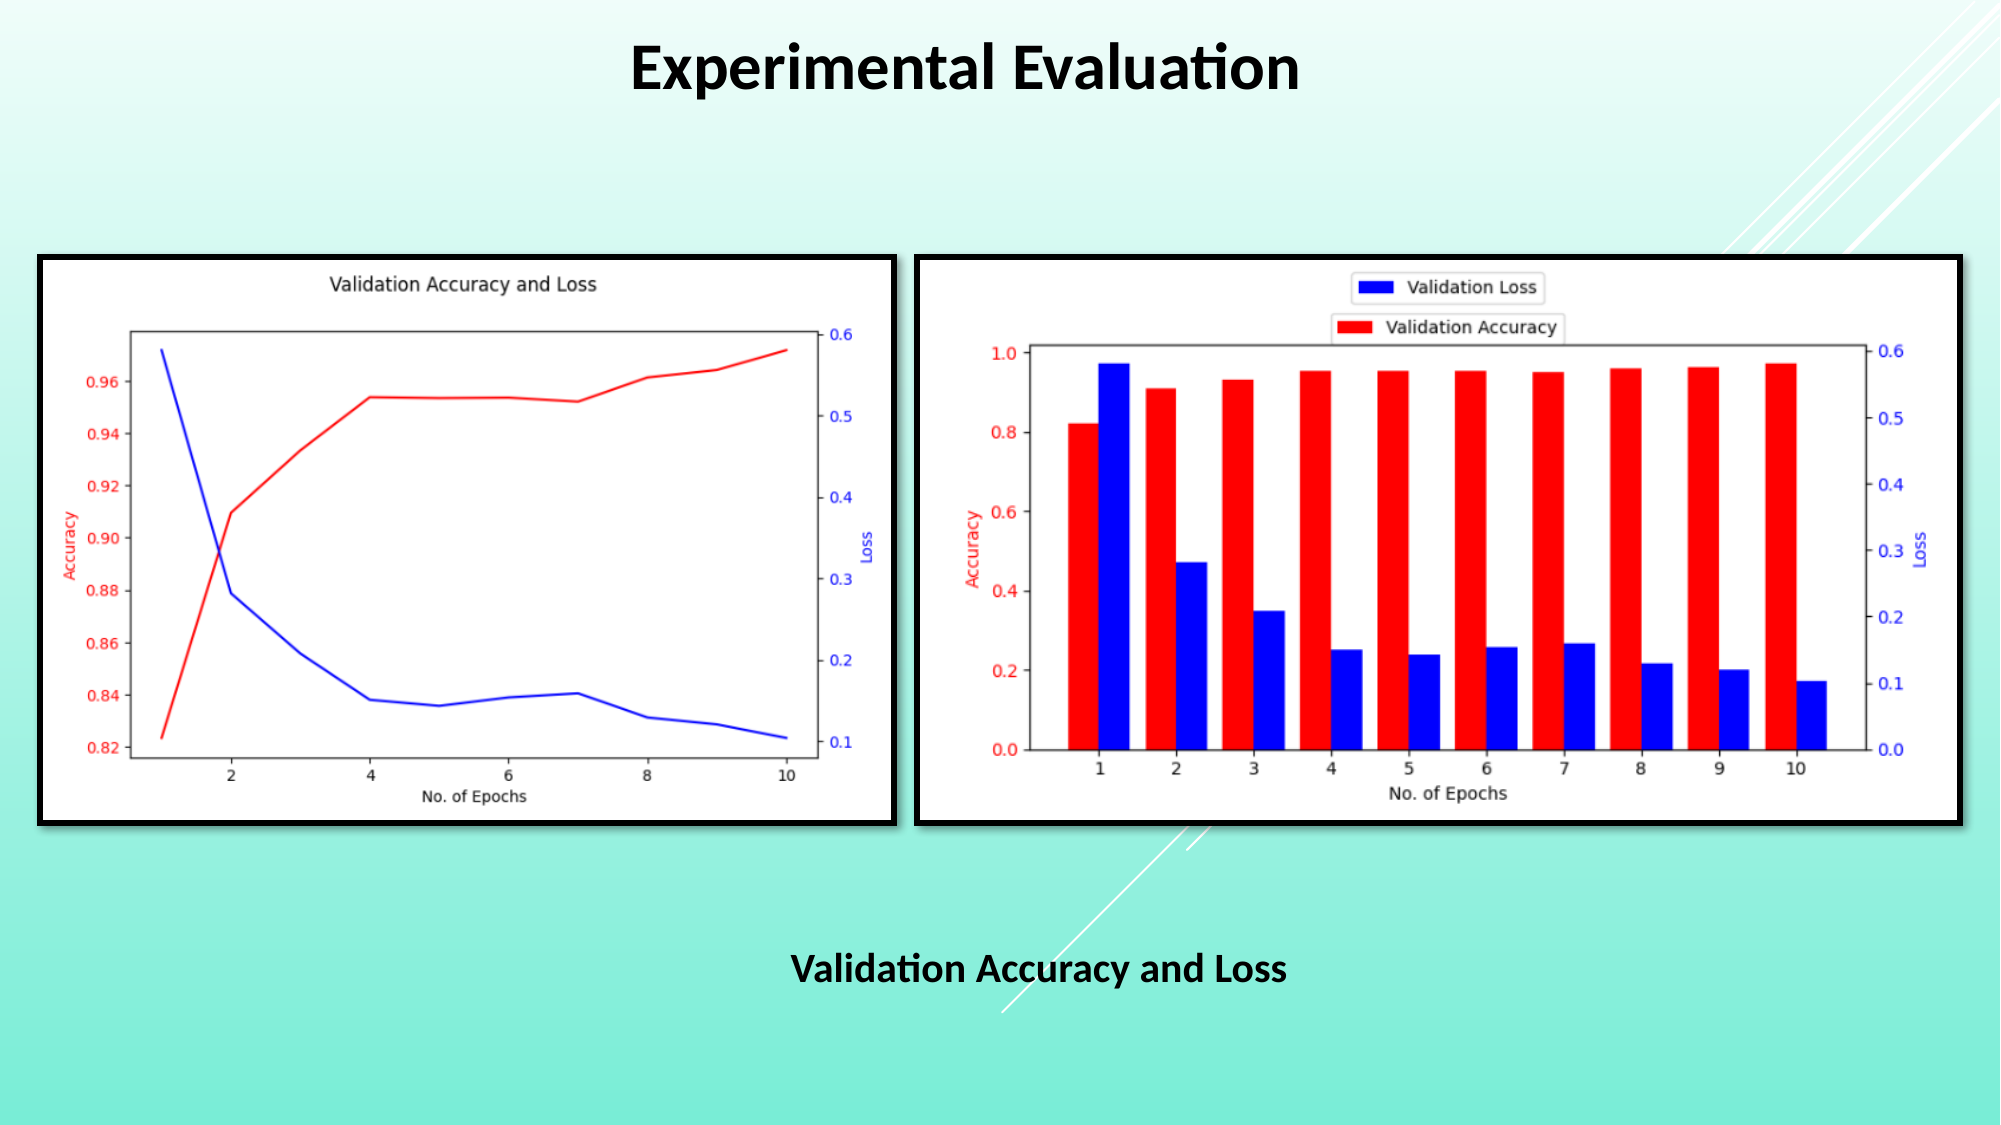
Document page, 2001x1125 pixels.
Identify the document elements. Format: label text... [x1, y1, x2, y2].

picture [42, 259, 891, 821]
text_box Experimental Evaluation [143, 15, 1789, 111]
picture [919, 259, 1958, 821]
text_box Validation Accuracy and Loss [775, 933, 1517, 998]
